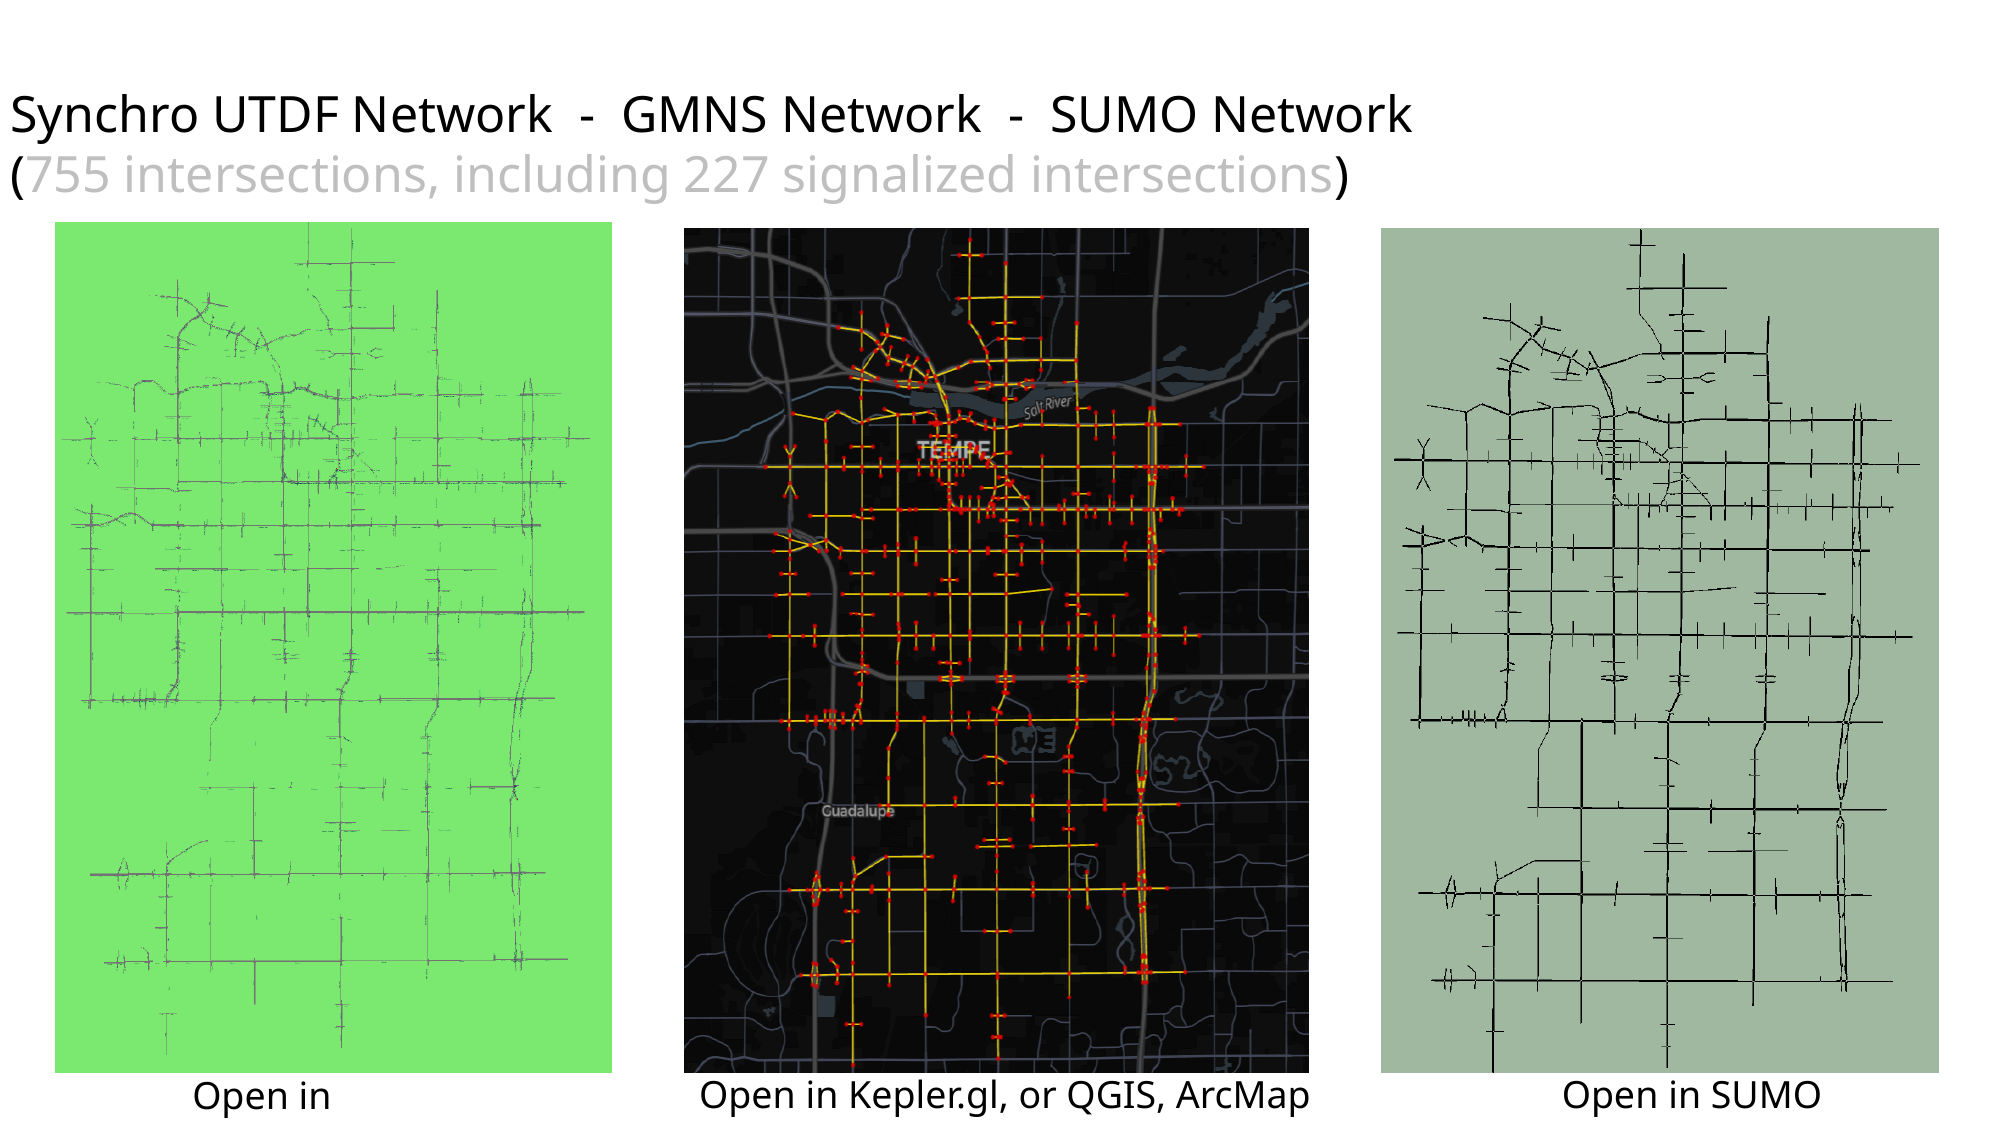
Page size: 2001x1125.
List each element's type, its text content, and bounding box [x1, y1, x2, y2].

text_box Open in SUMO [1547, 1073, 1859, 1124]
picture [683, 228, 1310, 1073]
text_box Open in Synchro [177, 1073, 489, 1125]
picture [1381, 228, 1939, 1073]
text_box Open in Kepler.gl, or QGIS, ArcMap … [684, 1063, 1333, 1125]
picture [54, 222, 612, 1073]
text_box Synchro UTDF Network - GMNS Network - SUMO Network (755 intersections, including 227 signalized intersections) [0, 75, 1442, 210]
